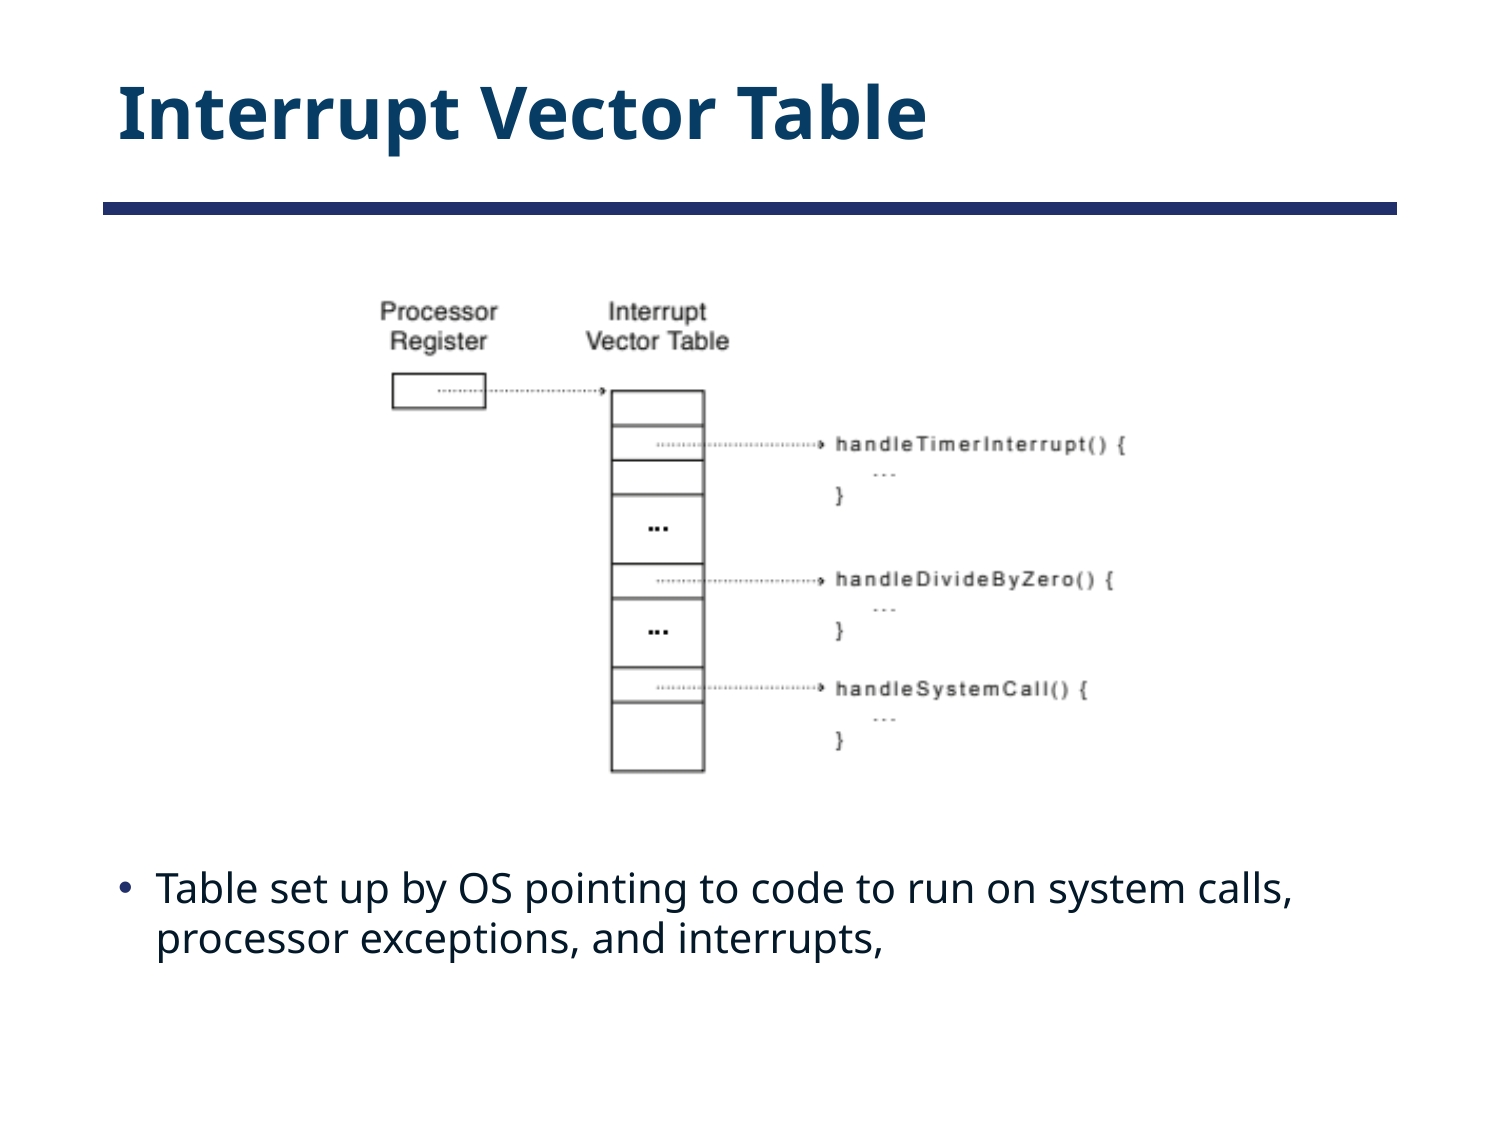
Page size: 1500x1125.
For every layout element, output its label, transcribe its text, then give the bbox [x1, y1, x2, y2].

title Interrupt Vector Table [103, 34, 1397, 197]
list Table set up by OS pointing to code to run on system calls, processor exceptions, and interrupts, [103, 854, 1397, 1012]
picture [287, 270, 1231, 823]
